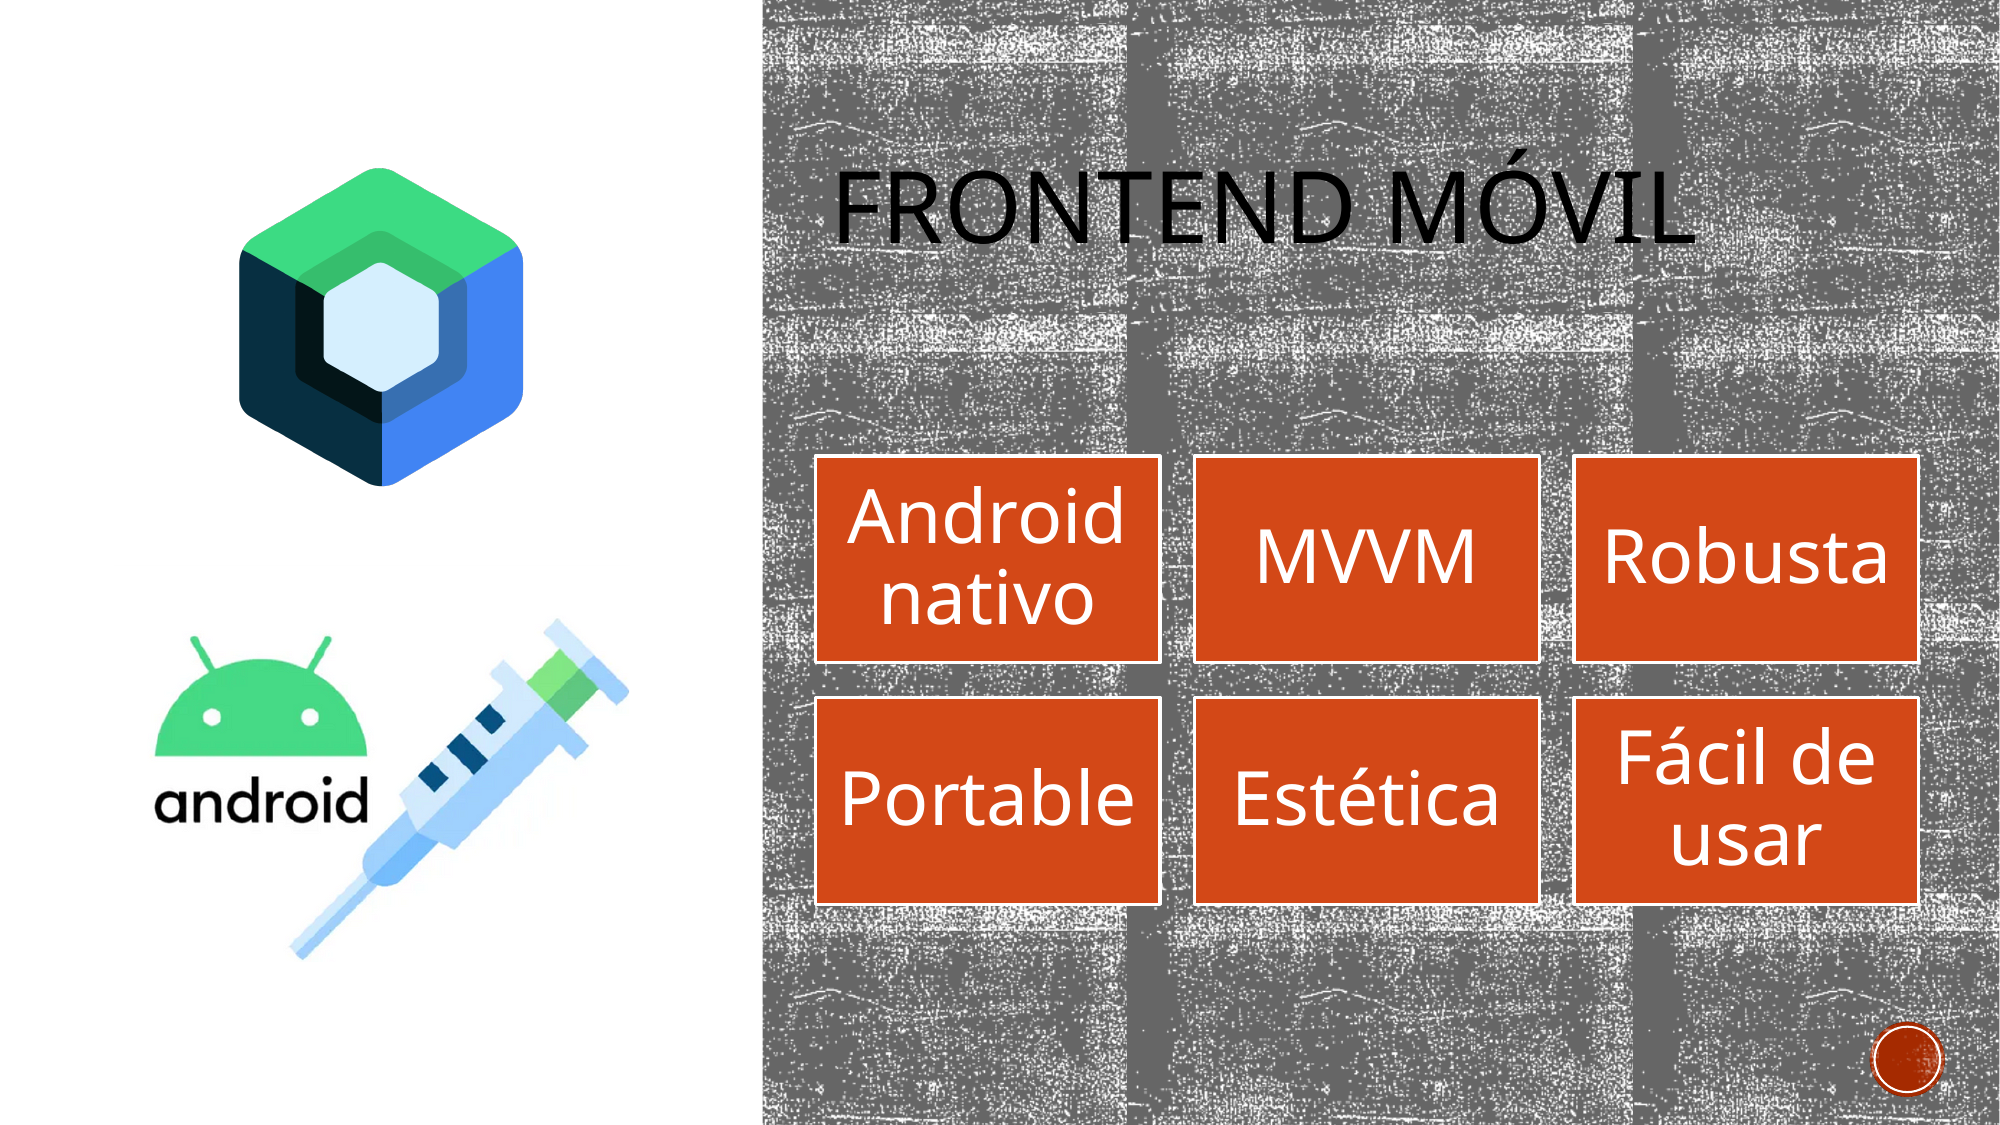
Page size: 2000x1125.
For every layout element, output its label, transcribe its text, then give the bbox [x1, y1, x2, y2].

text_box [1872, 1024, 1943, 1095]
picture [175, 104, 587, 550]
picture [114, 565, 630, 962]
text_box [815, 350, 1918, 1011]
text_box [761, 0, 2000, 1125]
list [179, 108, 586, 548]
text_box [252, 937, 1750, 1025]
title FrontEnd Móvil [815, 79, 1919, 344]
